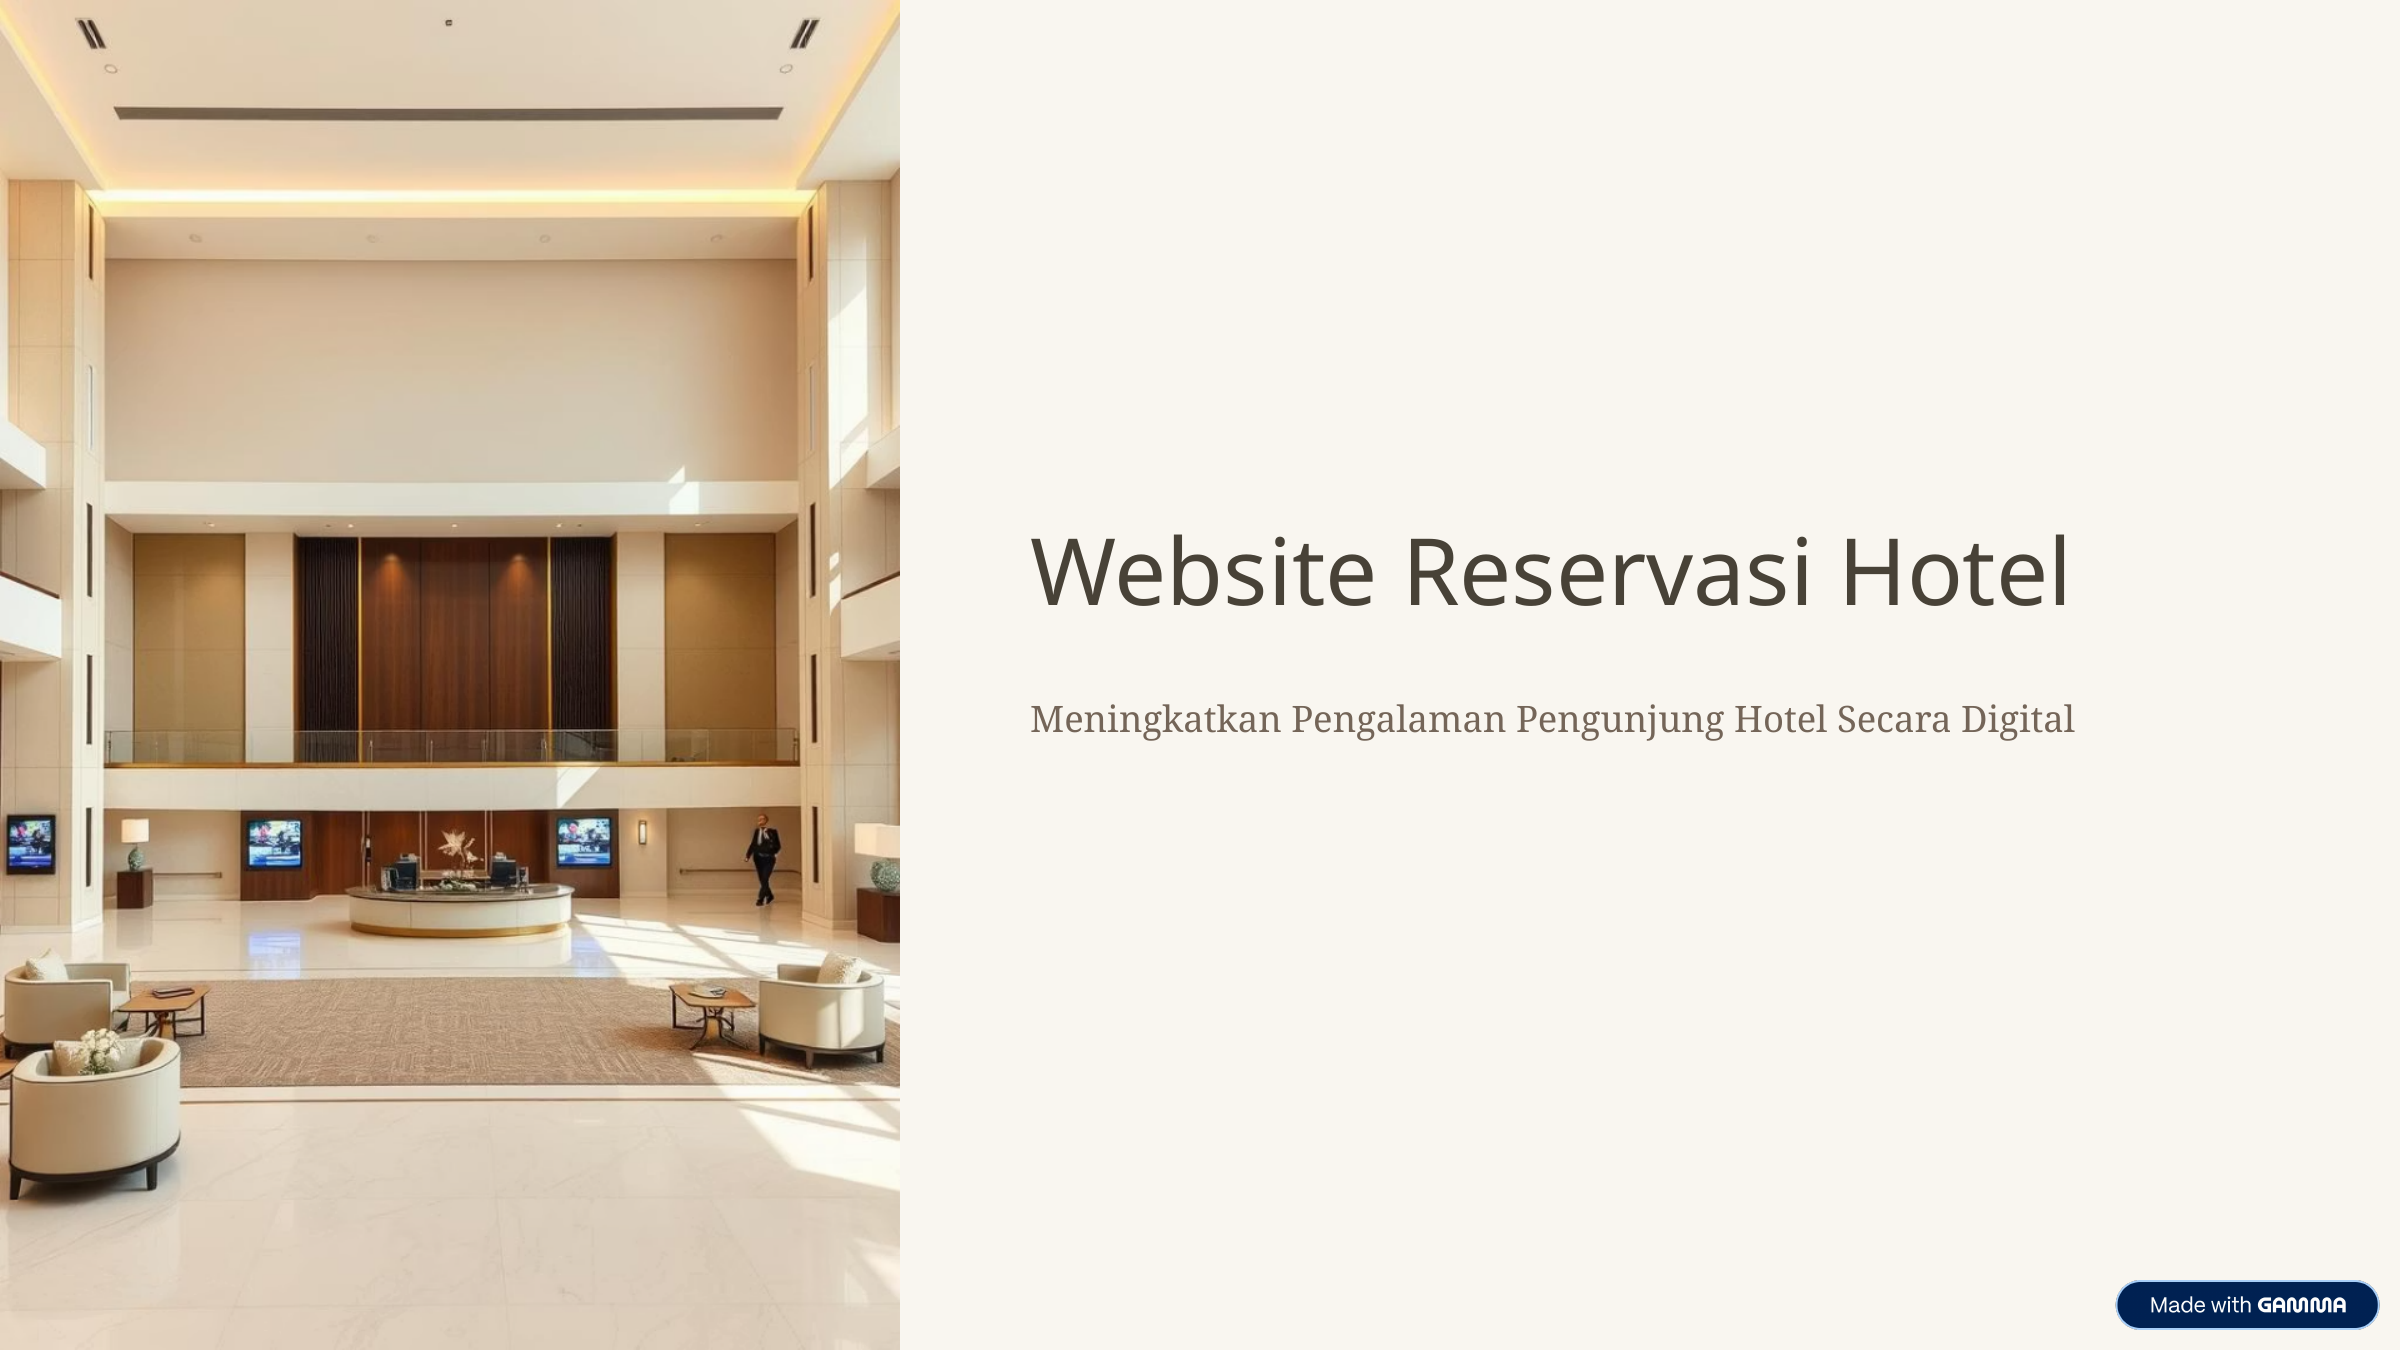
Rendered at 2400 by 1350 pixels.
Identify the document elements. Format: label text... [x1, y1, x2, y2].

text_box Website Reservasi Hotel [1030, 508, 2147, 625]
picture [0, 0, 900, 1350]
picture [2106, 1271, 2389, 1339]
text_box Meningkatkan Pengalaman Pengunjung Hotel Secara Digital [1030, 680, 2270, 740]
